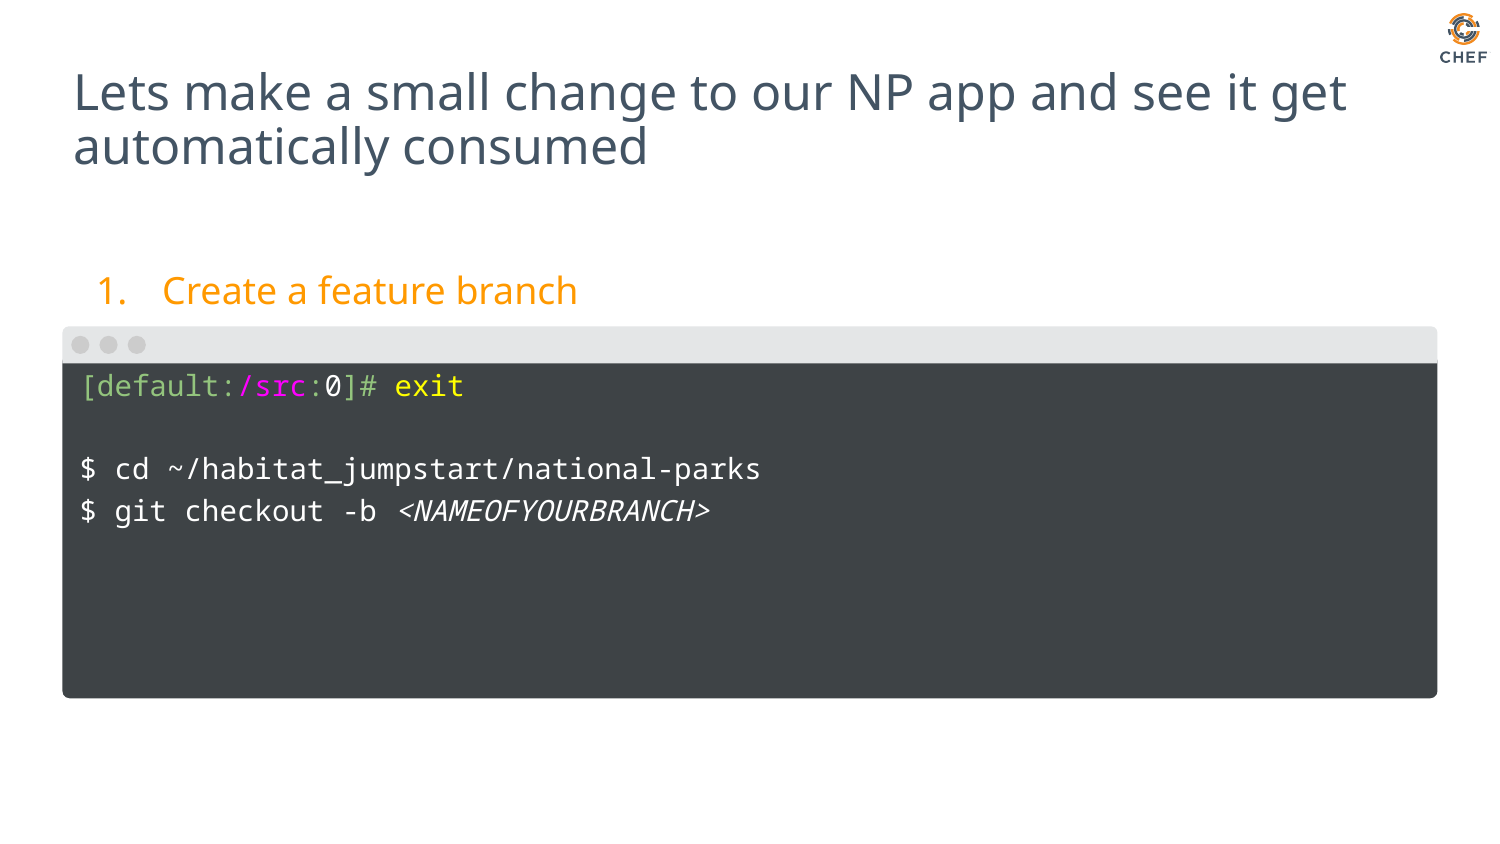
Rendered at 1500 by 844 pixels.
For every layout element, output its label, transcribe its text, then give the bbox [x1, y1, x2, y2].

text_box [62, 326, 1438, 364]
picture [1440, 13, 1491, 63]
text_box [default:/src:0]# exit $ cd ~/habitat_jumpstart/national-parks $ git checkout -b <NAMEOFYOURBRANCH> [62, 364, 1438, 699]
text_box Create a feature branch [62, 251, 939, 354]
title Lets make a small change to our NP app and see it get automatically consumed [62, 56, 1438, 125]
